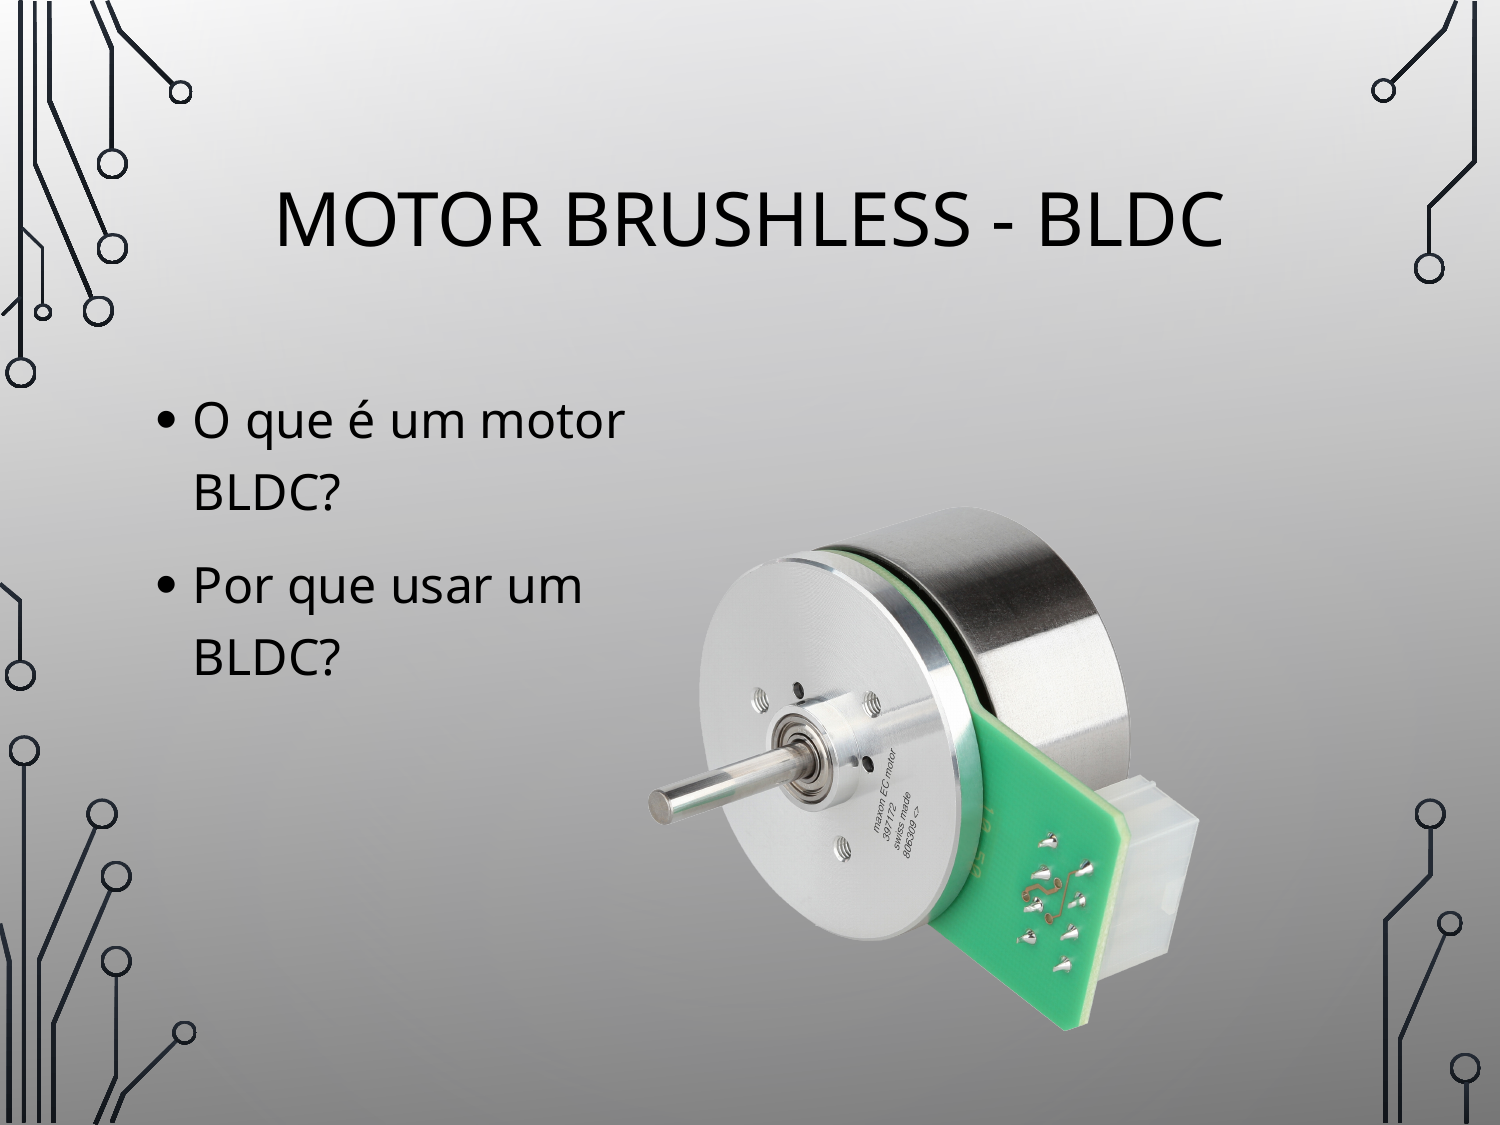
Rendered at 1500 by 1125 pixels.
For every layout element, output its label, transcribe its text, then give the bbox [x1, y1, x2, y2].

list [593, 479, 1238, 1038]
title Motor brushless - BLDC [140, 101, 1360, 344]
list O que é um motor BLDC? Por que usar um BLDC? [140, 369, 741, 950]
